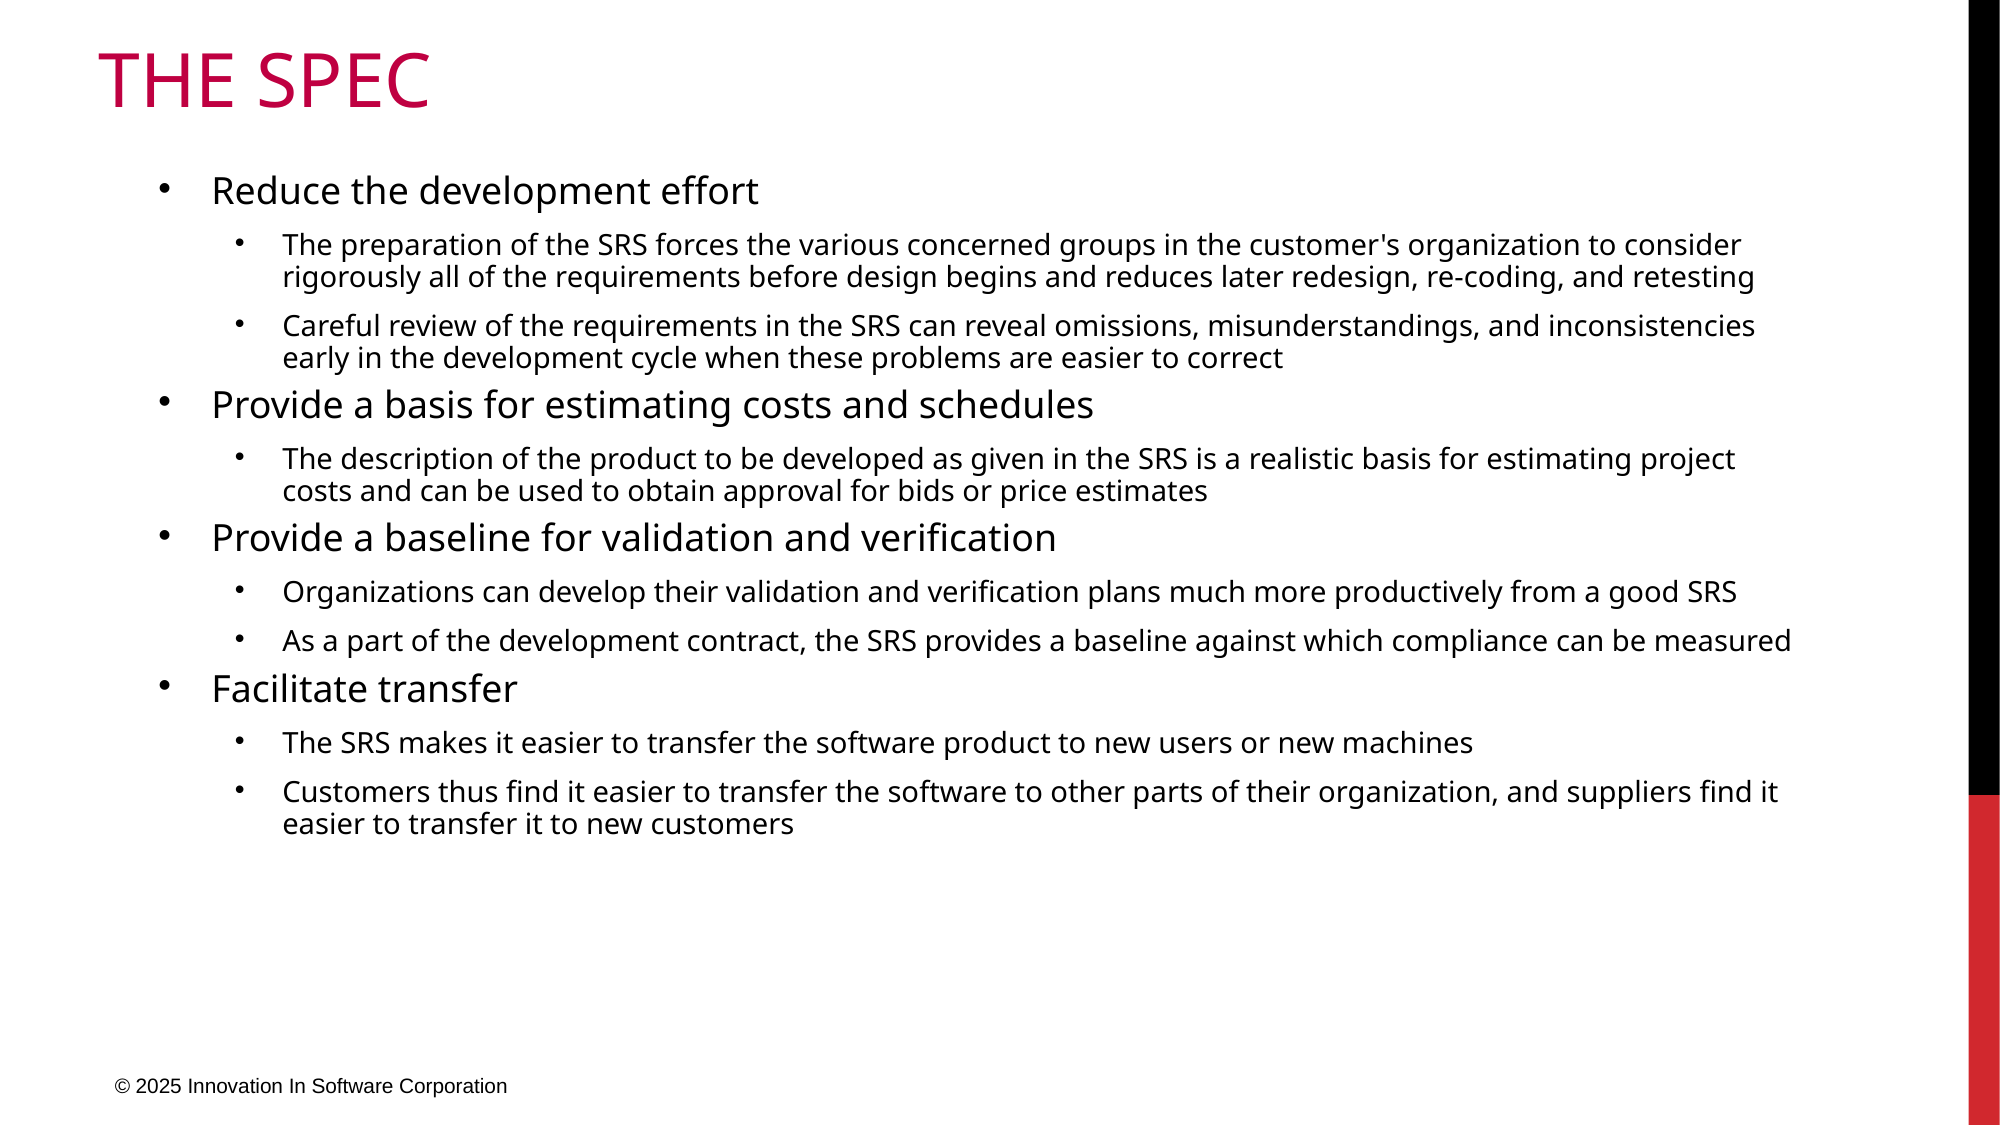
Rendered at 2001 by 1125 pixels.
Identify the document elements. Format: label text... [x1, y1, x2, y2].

title The spec [98, 23, 1413, 143]
footer © 2025 Innovation In Software Corporation [99, 1065, 850, 1112]
list Reduce the development effort The preparation of the SRS forces the various concerned groups in the customer's organization to consider rigorously all of the requirements before design begins and reduces later redesign, re-coding, and retesting Careful review of the requirements in the SRS can reveal omissions, misunderstandings, and inconsistencies early in the development cycle when these problems are easier to correct Provide a basis for estimating costs and schedules The description of the product to be developed as given in the SRS is a realistic basis for estimating project costs and can be used to obtain approval for bids or price estimates Provide a baseline for validation and verification Organizations can develop their validation and verification plans much more productively from a good SRS As a part of the development contract, the SRS provides a baseline against which compliance can be measured Facilitate transfer The SRS makes it easier to transfer the software product to new users or new machines Customers thus find it easier to transfer the software to other parts of their organization, and suppliers find it easier to transfer it to new customers [69, 172, 1814, 990]
